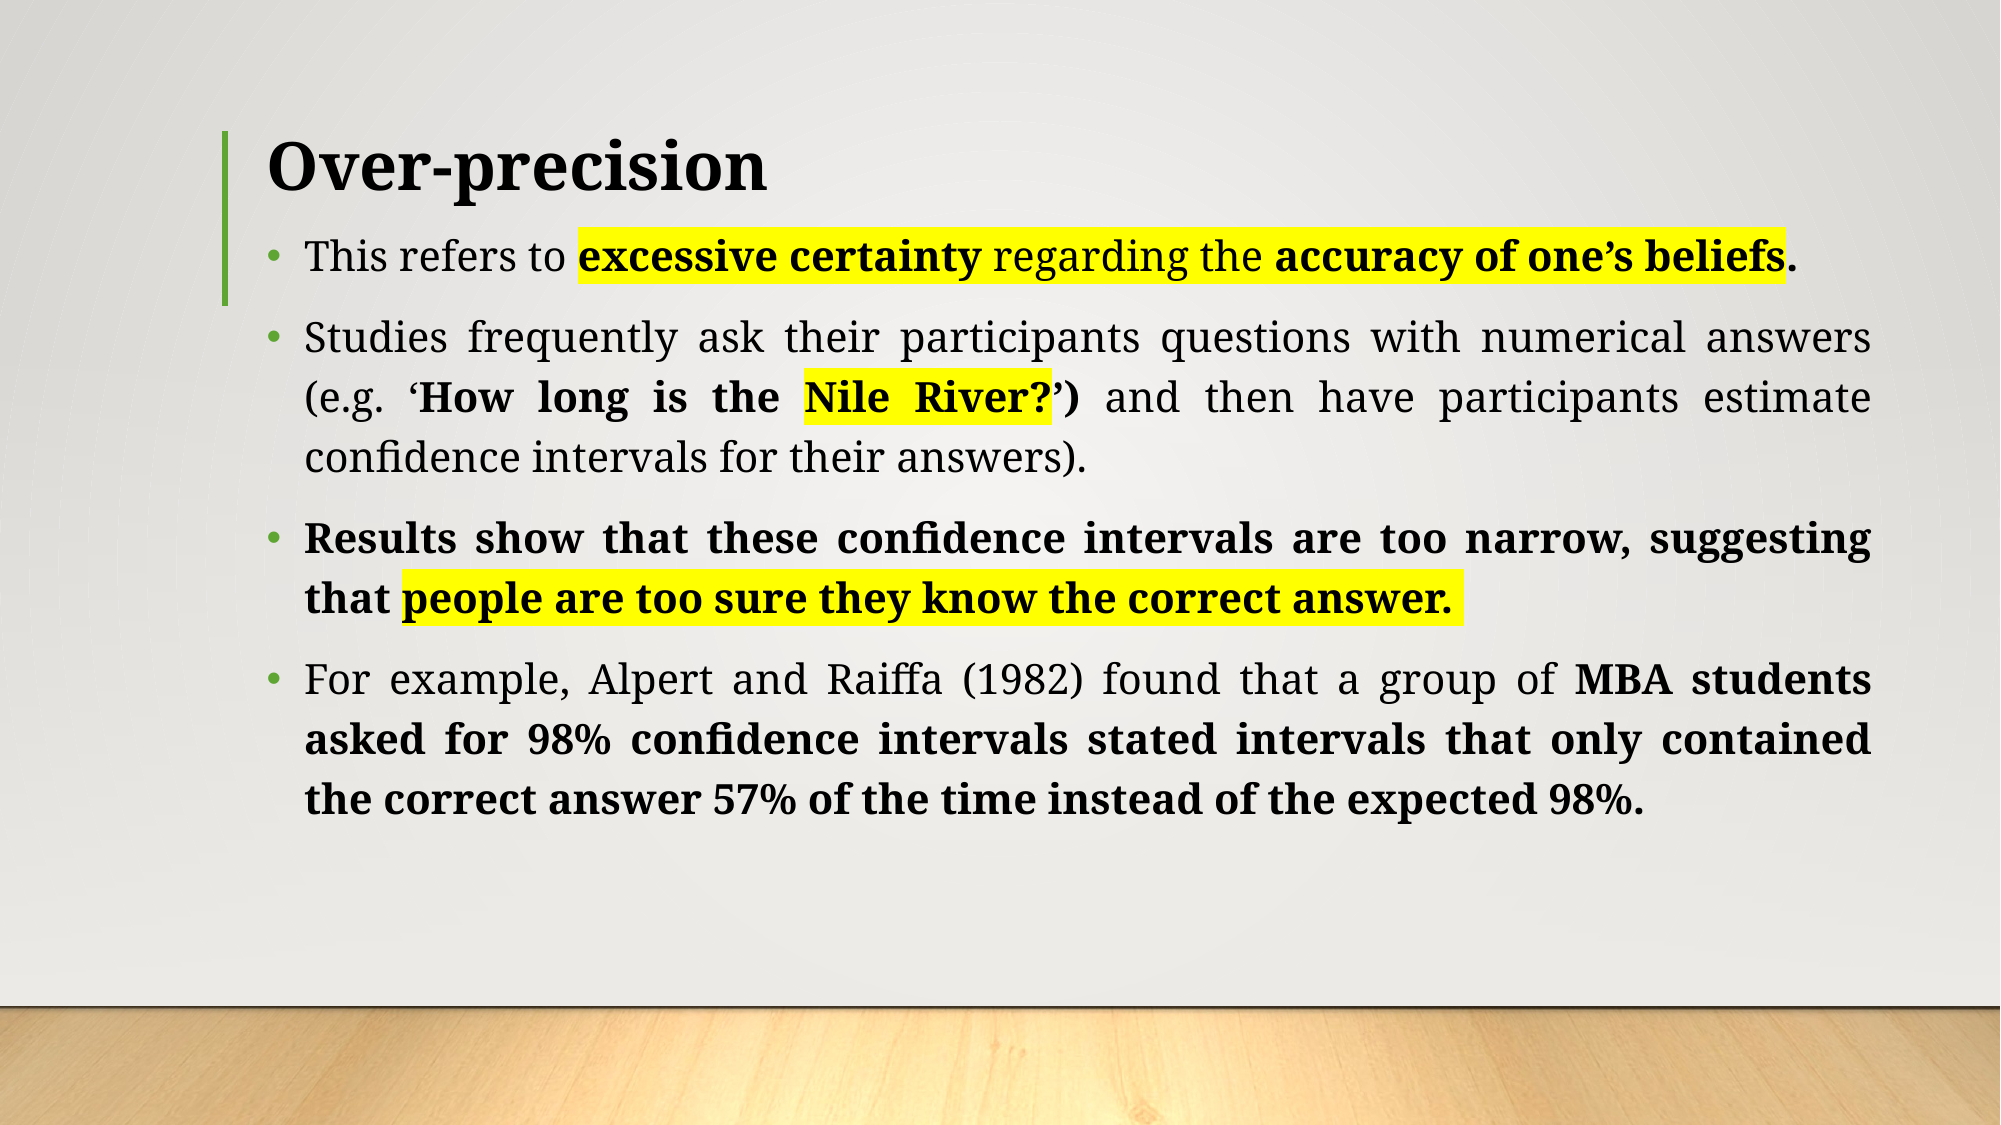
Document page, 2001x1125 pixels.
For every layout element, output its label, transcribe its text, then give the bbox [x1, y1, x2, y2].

list This refers to excessive certainty regarding the accuracy of one’s beliefs. Studies frequently ask their participants questions with numerical answers (e.g. ‘How long is the Nile River?’) and then have participants estimate confidence intervals for their answers). Results show that these confidence intervals are too narrow, suggesting that people are too sure they know the correct answer. For example, Alpert and Raiffa (1982) found that a group of MBA students asked for 98% confidence intervals stated intervals that only contained the correct answer 57% of the time instead of the expected 98%. [251, 212, 1888, 938]
title Over-precision [251, 40, 1814, 212]
picture [0, 1006, 2000, 1125]
